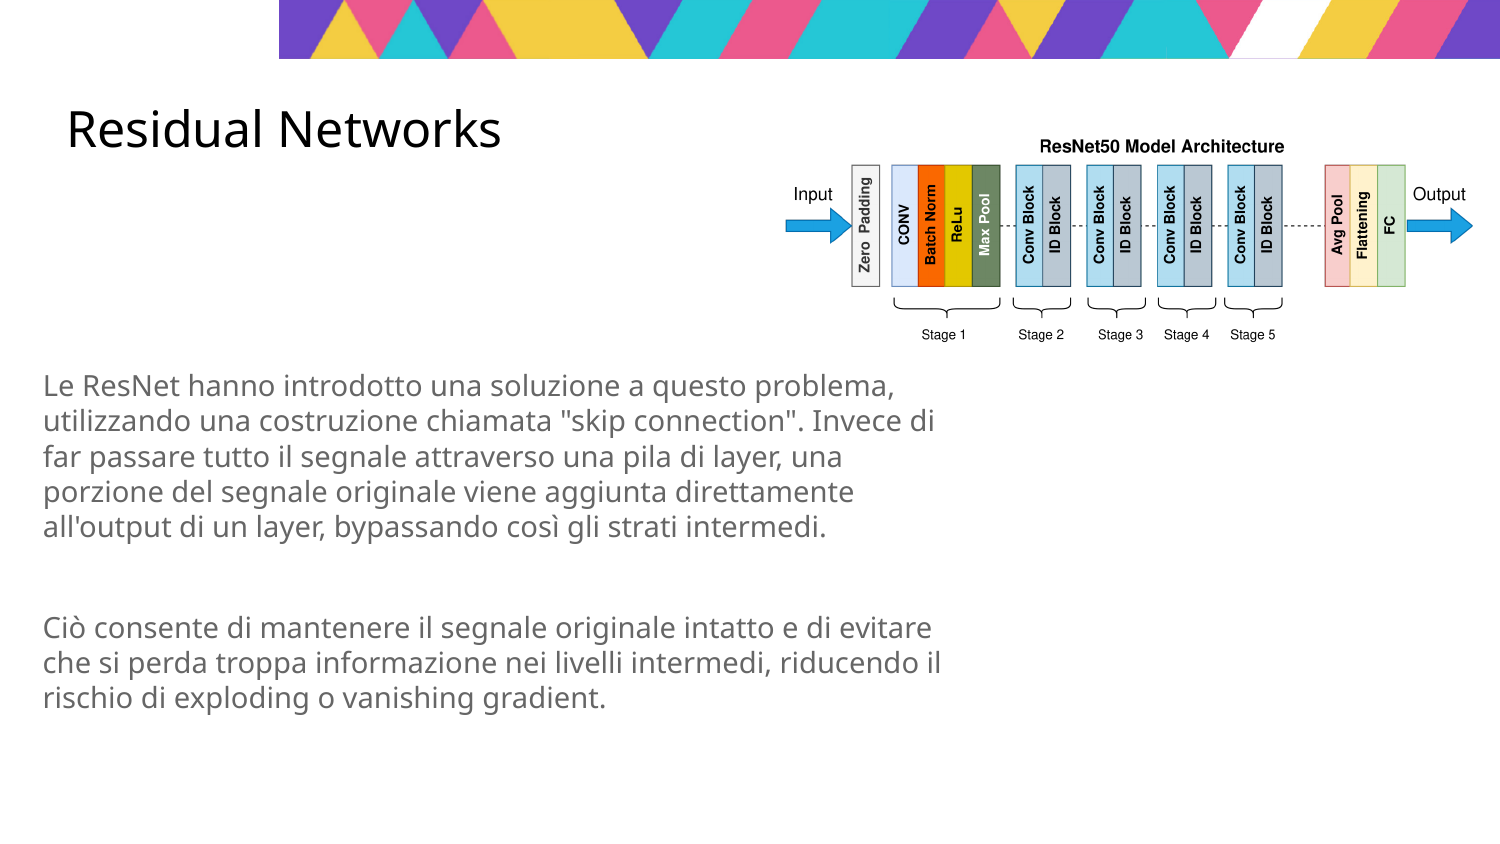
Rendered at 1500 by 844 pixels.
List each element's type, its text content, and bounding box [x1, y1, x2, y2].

picture [0, 0, 1500, 844]
text_box Ciò consente di mantenere il segnale originale intatto e di evitare che si perda troppa informazione nei livelli intermedi, riducendo il rischio di exploding o vanishing gradient. [27, 594, 970, 830]
subtitle Le ResNet hanno introdotto una soluzione a questo problema, utilizzando una costruzione chiamata "skip connection". Invece di far passare tutto il segnale attraverso una pila di layer, una porzione del segnale originale viene aggiunta direttamente all'output di un layer, bypassando così gli strati intermedi. [27, 352, 970, 588]
title Residual Networks [51, 90, 1449, 173]
